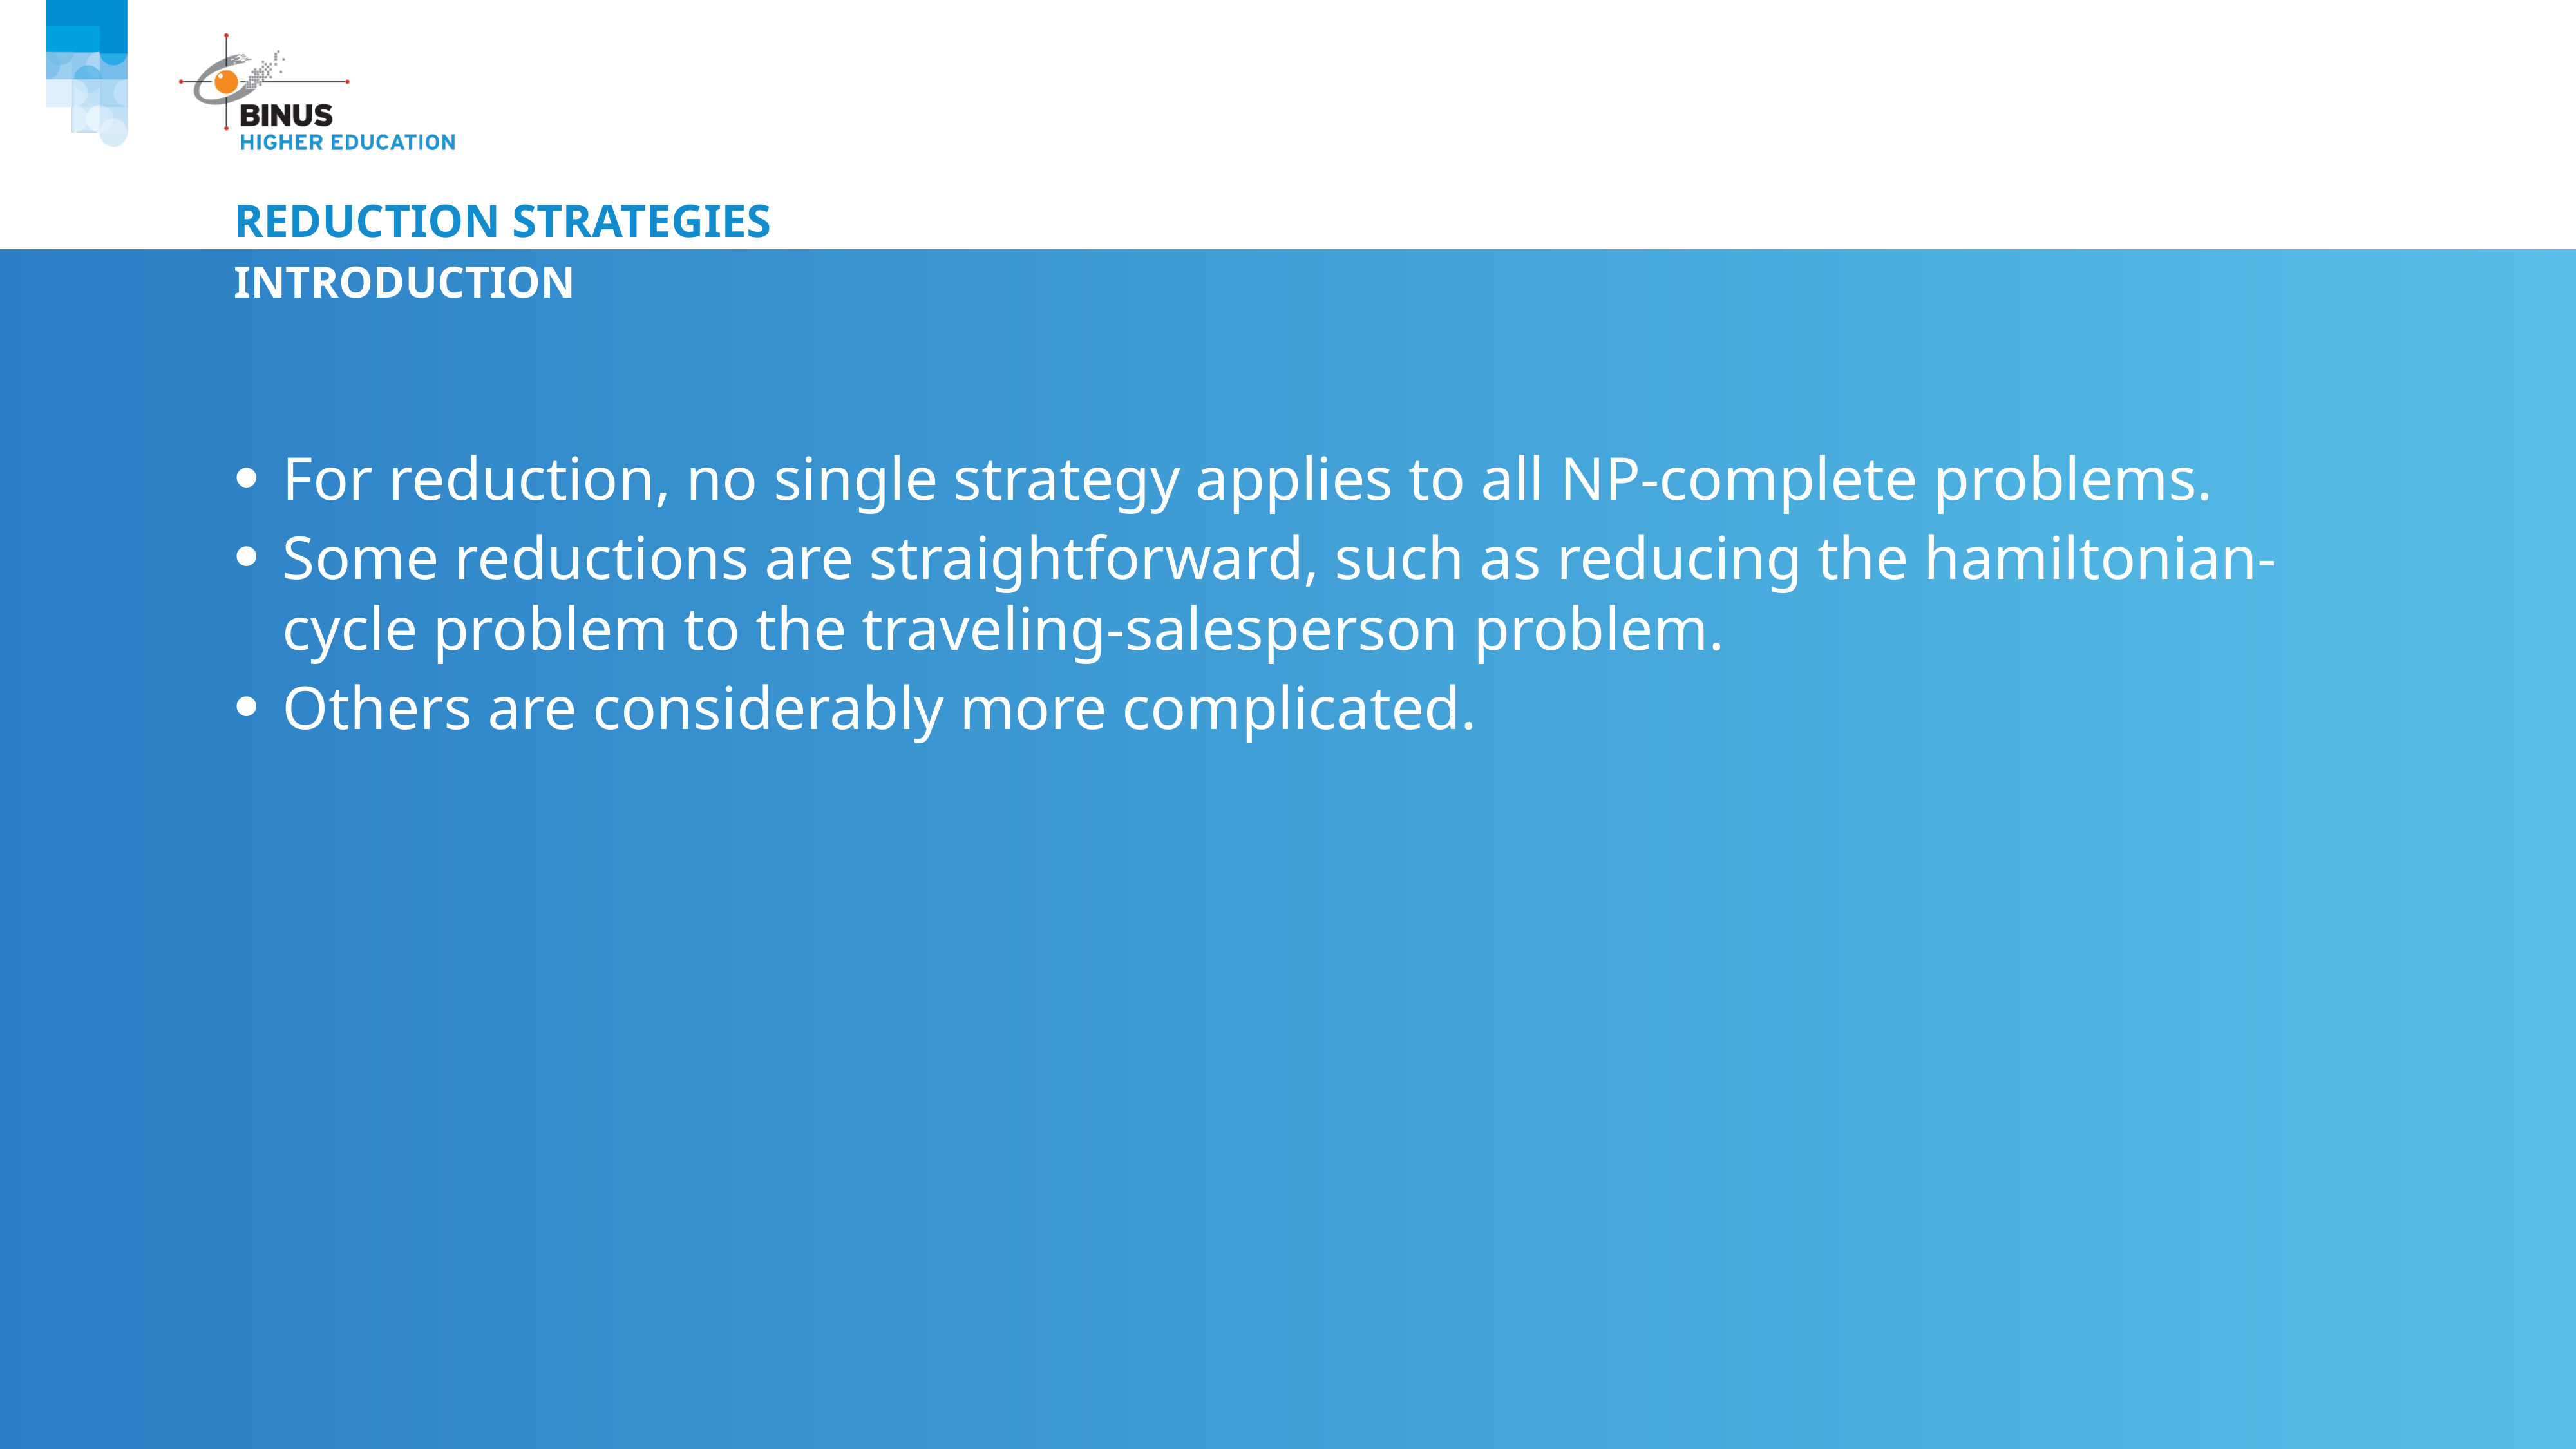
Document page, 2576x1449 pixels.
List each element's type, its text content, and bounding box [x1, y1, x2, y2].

title Reduction Strategies [228, 197, 1784, 252]
picture [46, 0, 455, 154]
list For reduction, no single strategy applies to all NP-complete problems. Some reductions are straightforward, such as reducing the hamiltonian-cycle problem to the traveling-salesperson problem. Others are considerably more complicated. [228, 435, 2349, 1337]
list Introduction [228, 255, 1262, 341]
